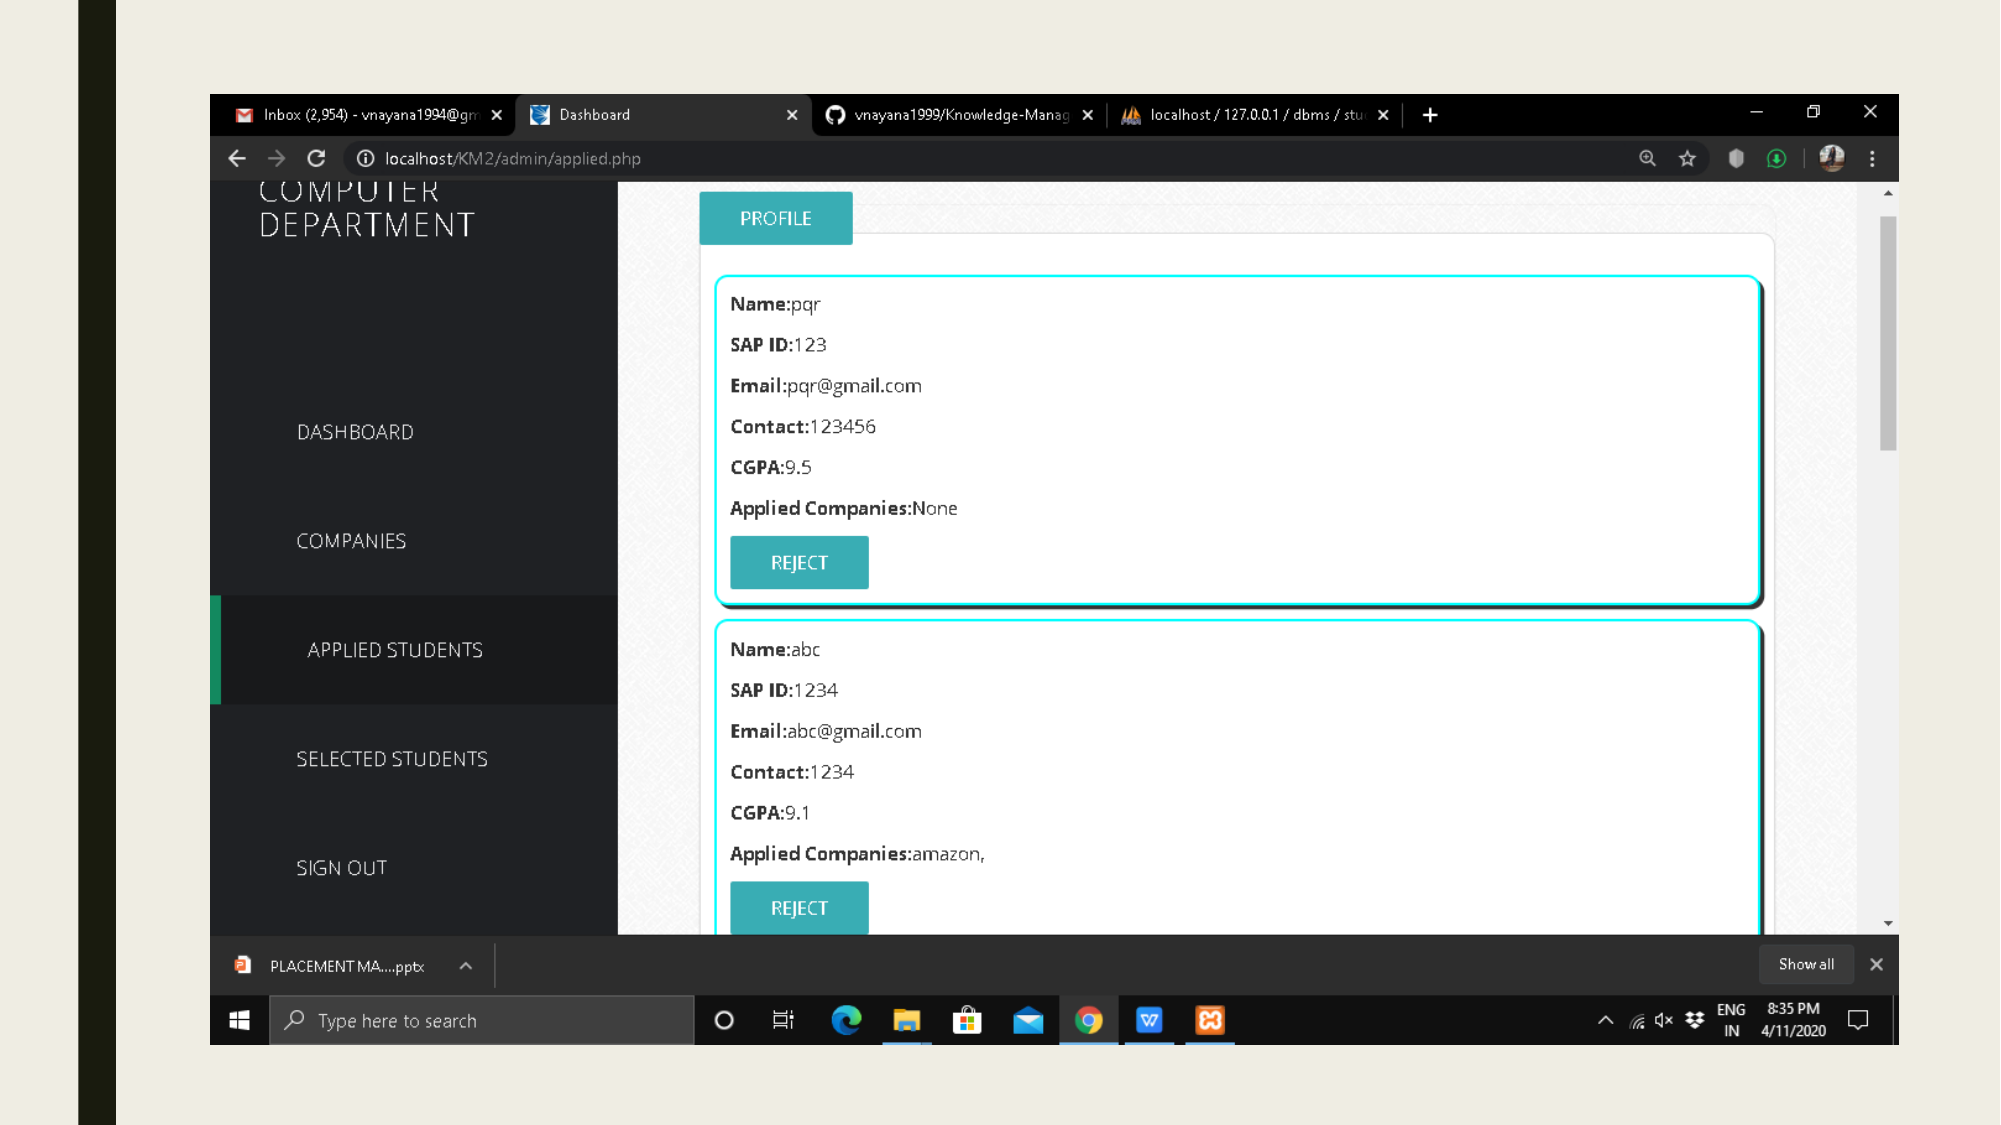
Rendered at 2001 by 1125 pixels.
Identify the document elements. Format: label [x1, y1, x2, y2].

list [209, 94, 1899, 1045]
